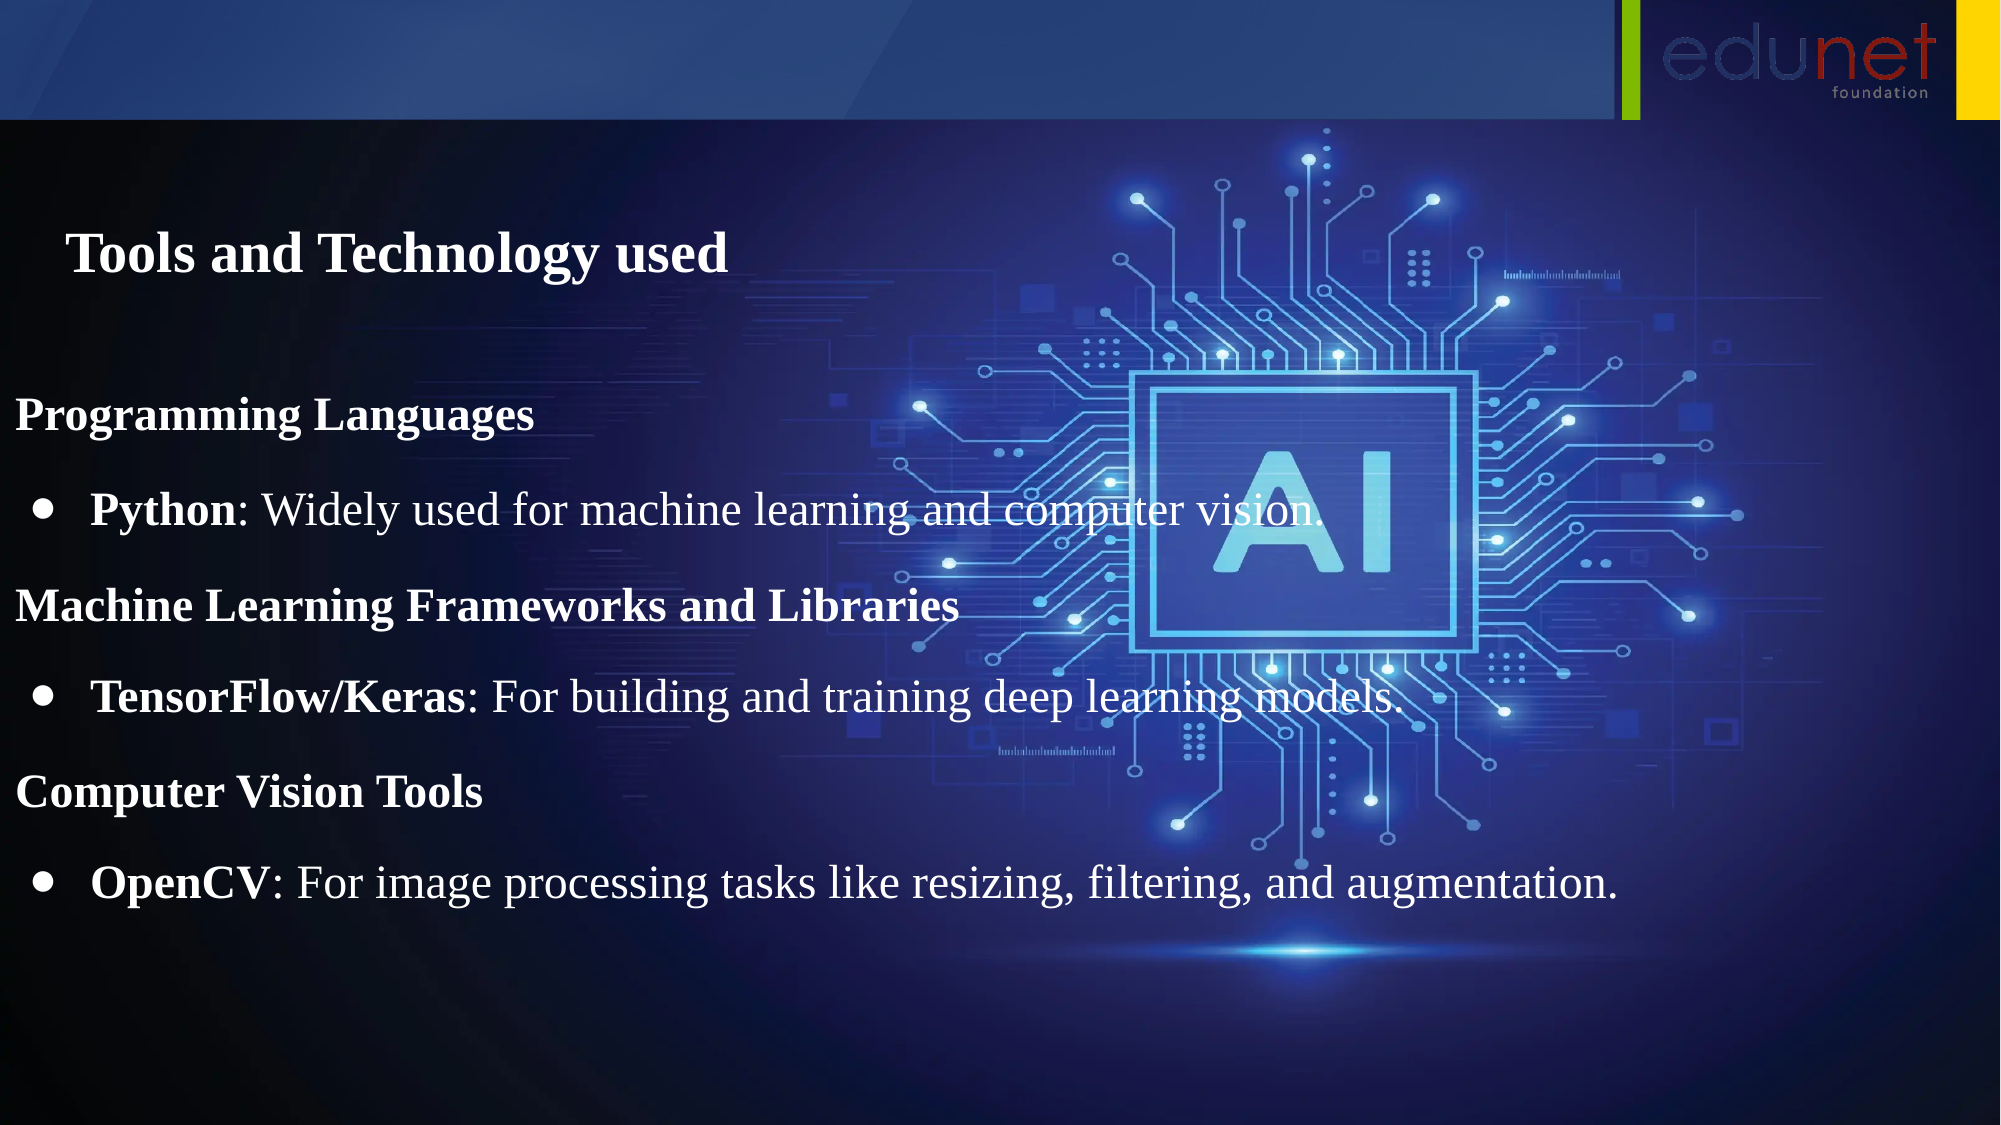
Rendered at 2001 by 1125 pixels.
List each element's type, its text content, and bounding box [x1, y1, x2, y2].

picture [0, 0, 2001, 1125]
text_box Programming Languages Python: Widely used for machine learning and computer vision. Machine Learning Frameworks and Libraries TensorFlow/Keras: For building and training deep learning models. Computer Vision Tools OpenCV: For image processing tasks like resizing, filtering, and augmentation. [0, 359, 1703, 991]
text_box Tools and Technology used [49, 206, 1052, 292]
